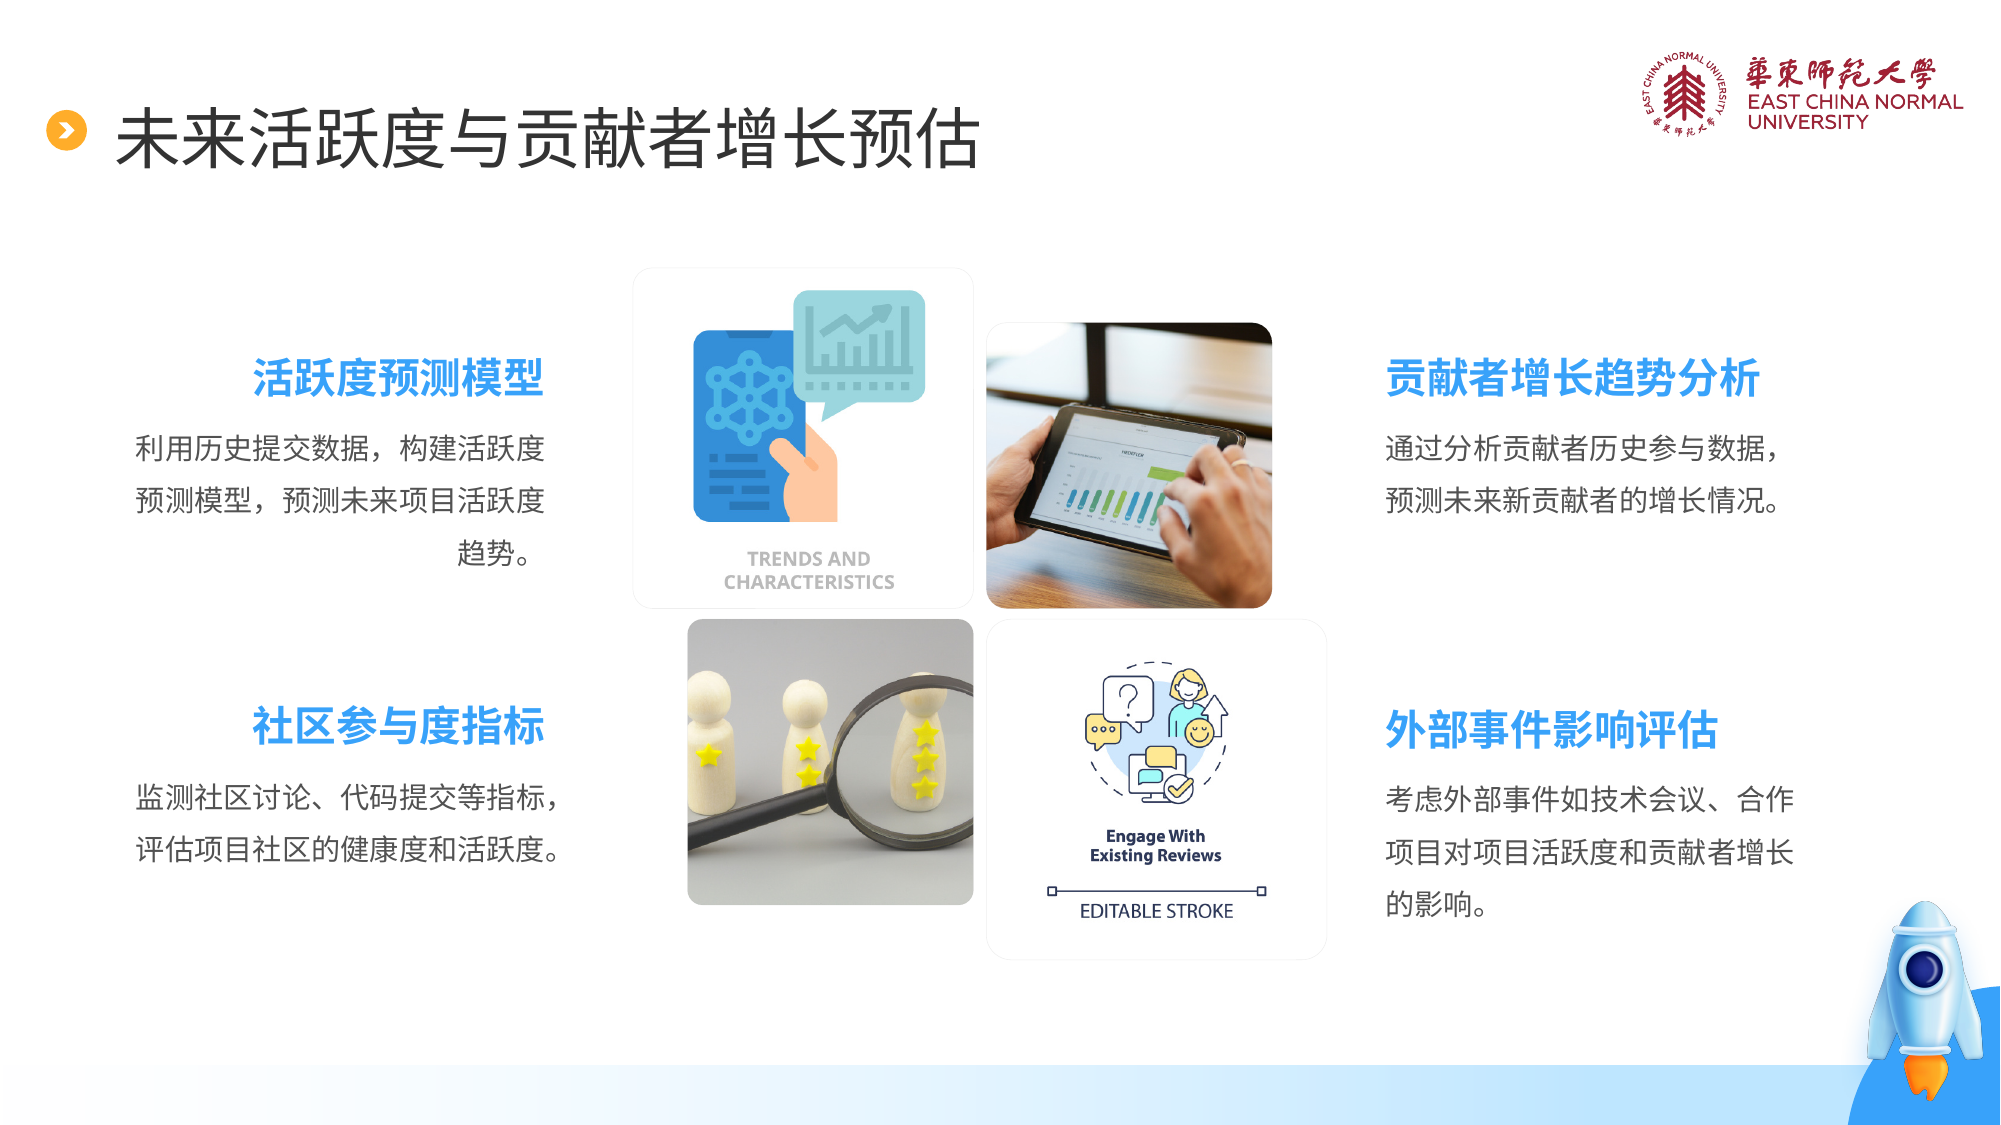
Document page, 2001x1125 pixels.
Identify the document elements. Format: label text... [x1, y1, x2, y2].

text_box 外部事件影响评估 [1385, 651, 1817, 754]
picture [986, 619, 1327, 960]
text_box 社区参与度指标 [114, 654, 546, 750]
text_box 贡献者增长趋势分析 [1385, 300, 1817, 403]
text_box 监测社区讨论、代码提交等指标，评估项目社区的健康度和活跃度。 [114, 761, 546, 925]
picture [687, 619, 974, 905]
title 未来活跃度与贡献者增长预估 [114, 59, 1886, 178]
picture [1859, 901, 1992, 1101]
picture [986, 322, 1273, 609]
text_box 考虑外部事件如技术会议、合作项目对项目活跃度和贡献者增长的影响。 [1385, 764, 1817, 928]
text_box 利用历史提交数据，构建活跃度预测模型，预测未来项目活跃度趋势。 [114, 412, 546, 576]
picture [632, 267, 974, 609]
picture [1630, 41, 1978, 146]
text_box 通过分析贡献者历史参与数据，预测未来新贡献者的增长情况。 [1385, 412, 1817, 576]
text_box 活跃度预测模型 [114, 300, 546, 403]
